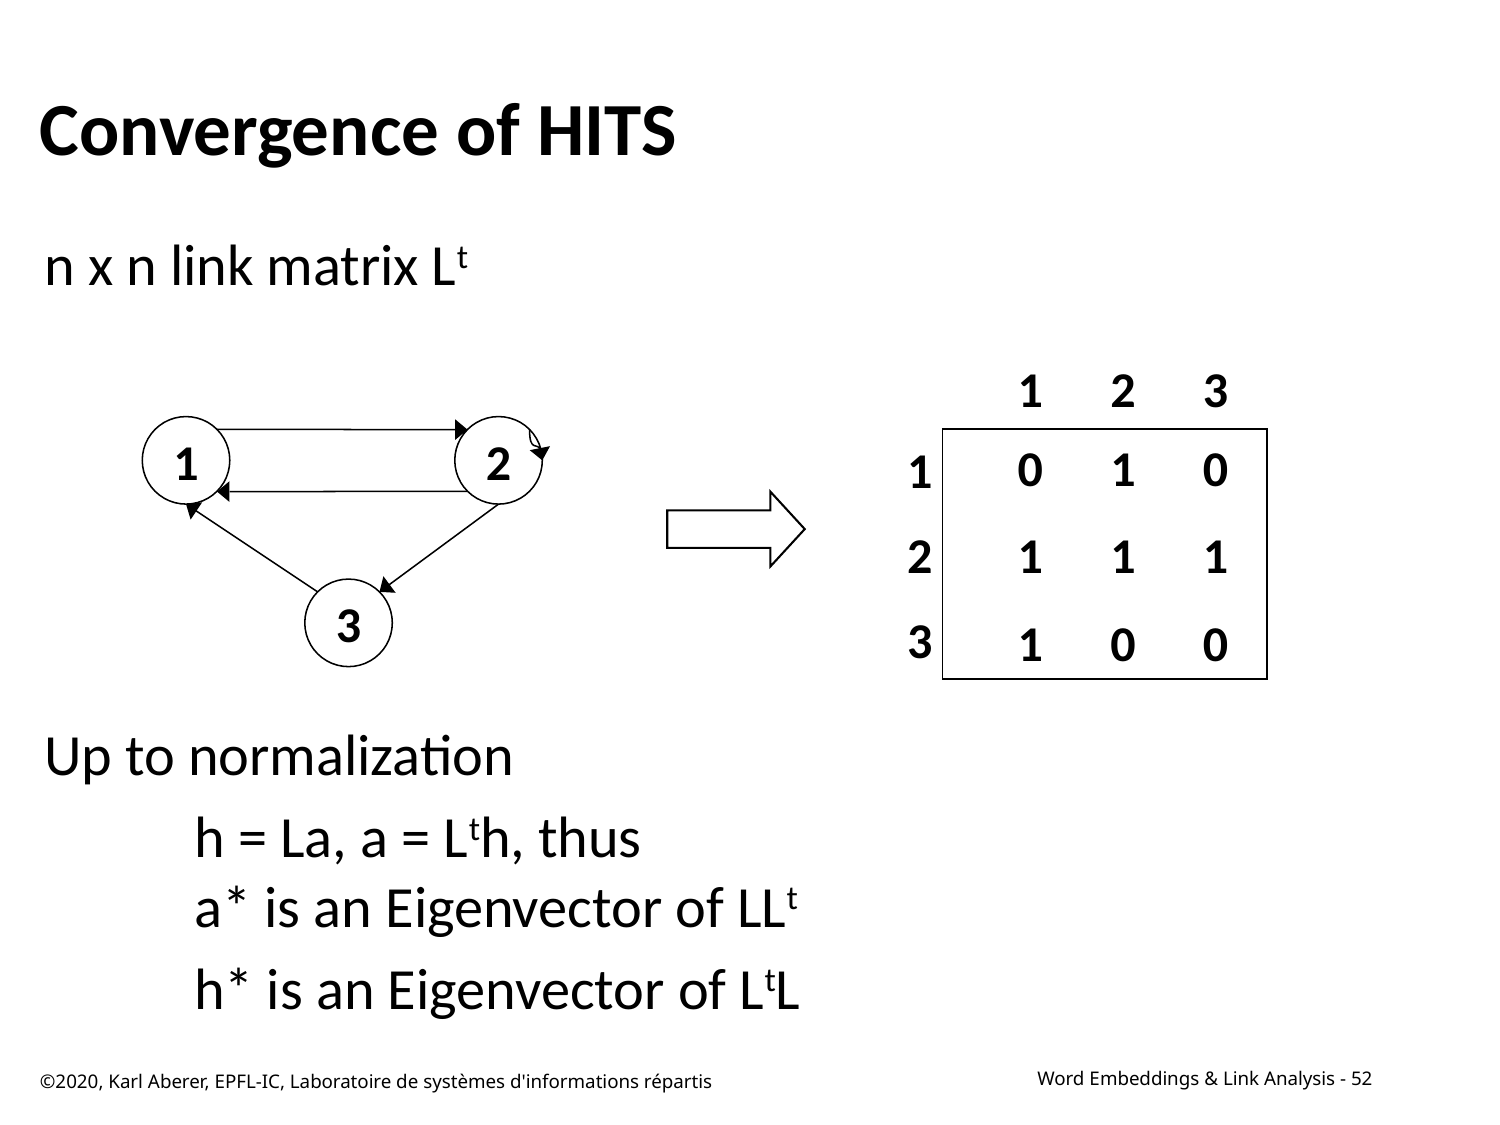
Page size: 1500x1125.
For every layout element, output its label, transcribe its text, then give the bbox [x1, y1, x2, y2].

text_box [185, 503, 318, 593]
title Convergence of HITS [24, 49, 1388, 201]
text_box [230, 493, 265, 502]
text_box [379, 503, 499, 593]
footer ©2020, Karl Aberer, EPFL-IC, Laboratoire de systèmes d'informations répartis [24, 1062, 988, 1101]
text_box [667, 491, 805, 567]
text_box 3 [304, 579, 393, 667]
text_box 1 2 3 [892, 429, 942, 679]
text_box [223, 441, 268, 490]
text_box 1 2 3 [967, 349, 1268, 413]
text_box 1 [142, 416, 230, 504]
text_box [942, 429, 1268, 680]
text_box 2 [454, 416, 543, 505]
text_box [520, 438, 552, 452]
list n x n link matrix Lt Up to normalization h = La, a = Lth, thus a* is an Eigenvector of LLt h* is an Eigenvector of LtL [29, 219, 1393, 1046]
text_box [203, 493, 228, 502]
